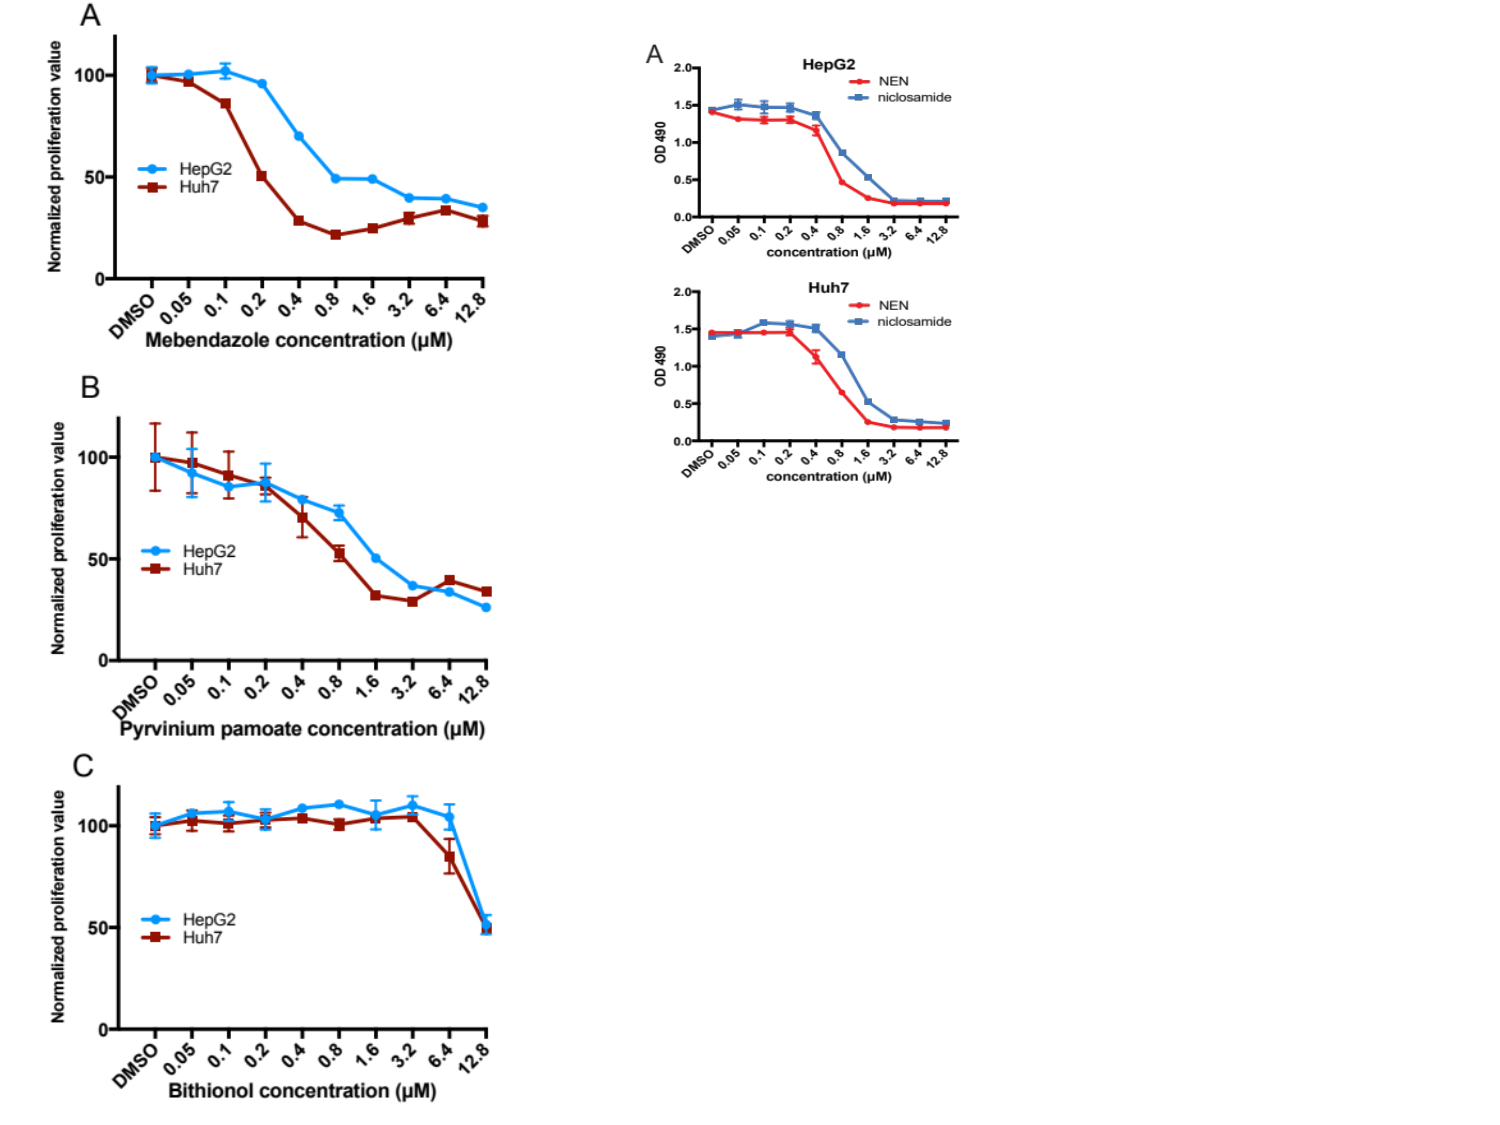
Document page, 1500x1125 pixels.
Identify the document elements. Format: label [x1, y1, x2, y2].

picture [593, 0, 1008, 508]
picture [39, 0, 513, 1125]
